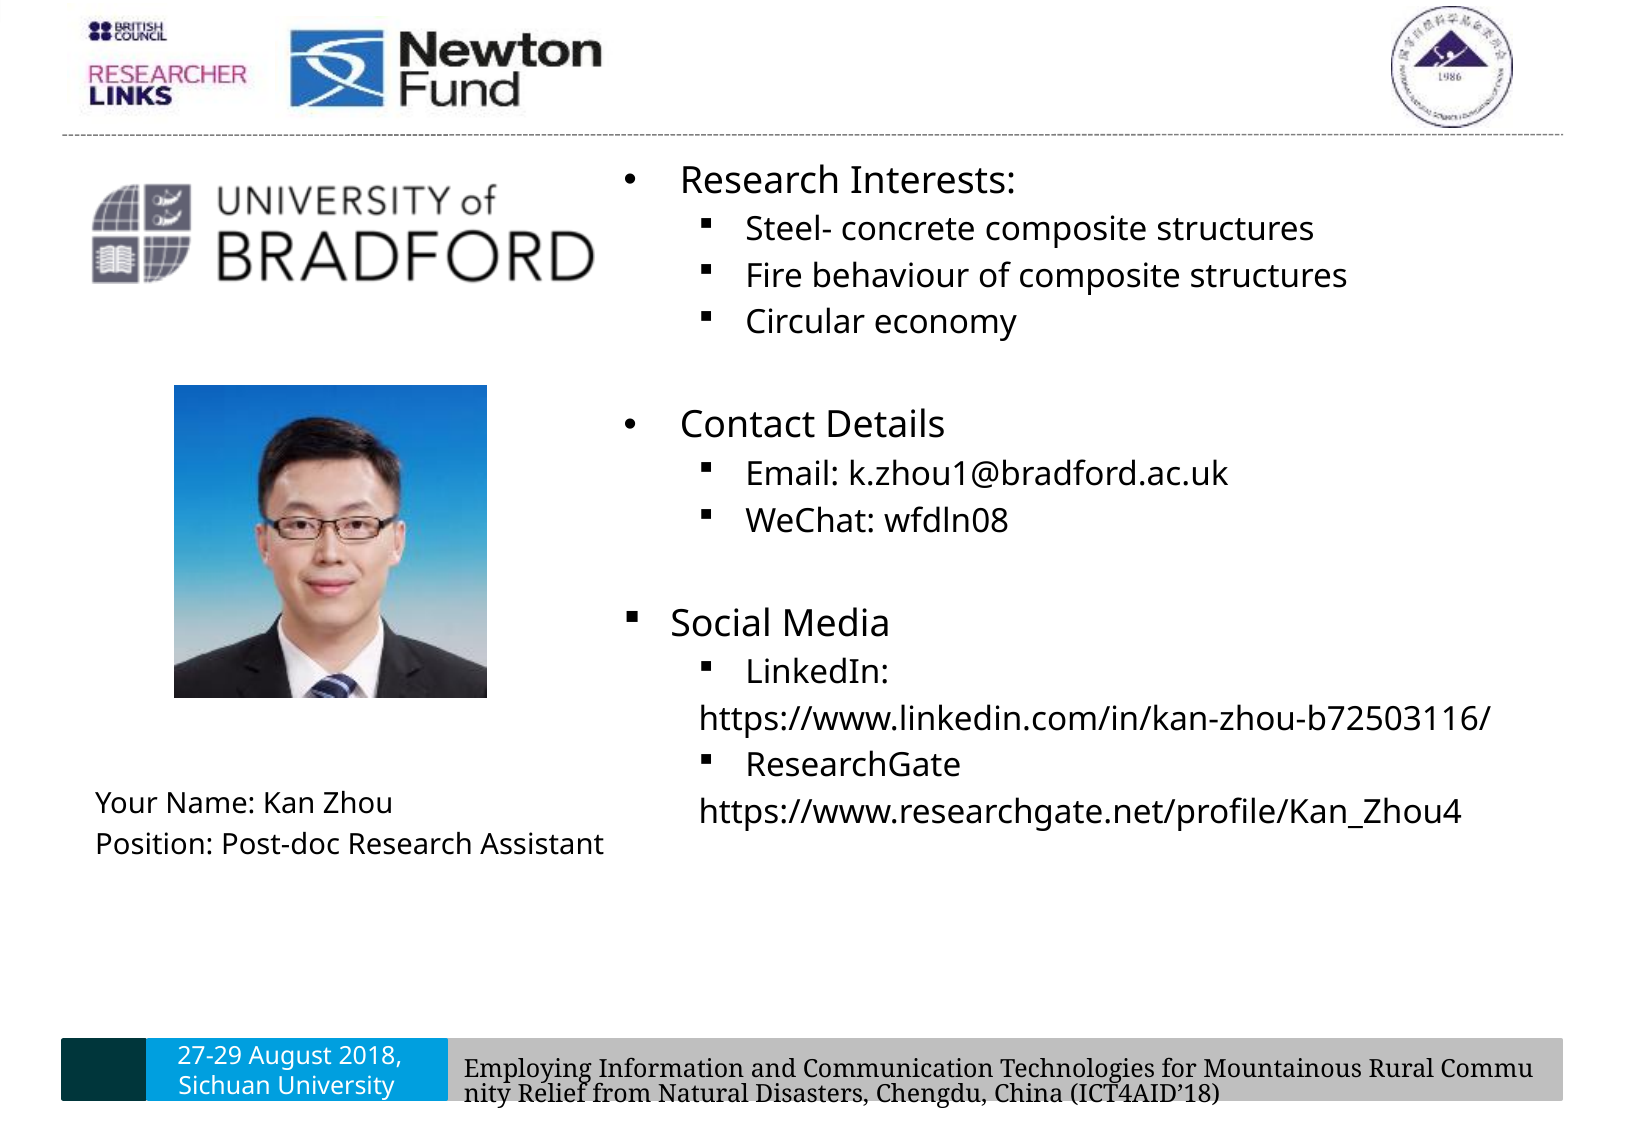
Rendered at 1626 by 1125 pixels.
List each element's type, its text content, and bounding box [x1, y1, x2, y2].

list Your Name: Kan Zhou Position: Post-doc Research Assistant [95, 728, 624, 918]
picture [174, 385, 488, 698]
picture [91, 183, 595, 285]
footer Employing Information and Communication Technologies for Mountainous Rural Community Relief from Natural Disasters, Chengdu, China (ICT4AID’18) [446, 1039, 1561, 1100]
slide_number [148, 1039, 446, 1100]
picture [67, 3, 269, 124]
picture [1391, 6, 1513, 128]
list Research Interests: Steel- concrete composite structures Fire behaviour of composite structures Circular economy Contact Details Email: k.zhou1@bradford.ac.uk WeChat: wfdln08 Social Media LinkedIn: https://www.linkedin.com/in/kan-zhou-b72503116/ ResearchGate https://www.researchgate.net/profile/Kan_Zhou4 [623, 155, 1593, 1024]
picture [275, 16, 617, 124]
